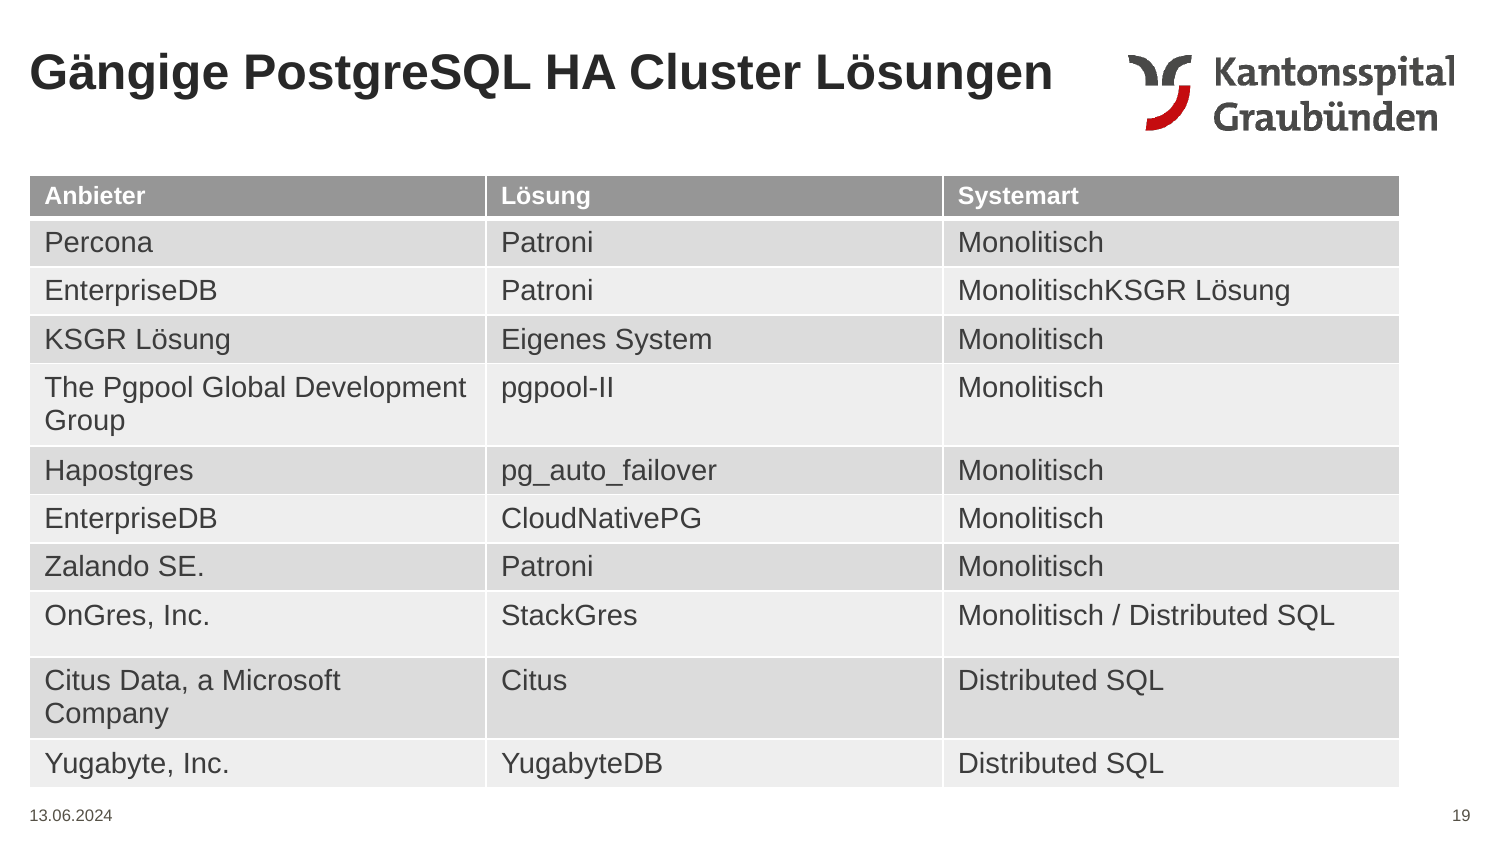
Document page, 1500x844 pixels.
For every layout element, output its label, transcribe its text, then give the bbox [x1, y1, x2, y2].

table_cell Monolitisch [944, 221, 1399, 266]
table_cell Distributed SQL [944, 658, 1399, 738]
table_cell EnterpriseDB [30, 268, 485, 314]
table_cell Monolitisch / Distributed SQL [944, 592, 1399, 656]
table_cell Citus Data, a Microsoft Company [30, 658, 485, 738]
table_cell CloudNativePG [487, 495, 942, 542]
table_cell Patroni [487, 221, 942, 266]
table_cell The Pgpool Global Development Group [30, 364, 485, 445]
table_cell Monolitisch [944, 447, 1399, 494]
table_cell YugabyteDB [487, 740, 942, 787]
table_cell Hapostgres [30, 447, 485, 494]
table_cell Citus [487, 658, 942, 738]
table_cell pg_auto_failover [487, 447, 942, 494]
table_cell Distributed SQL [944, 740, 1399, 787]
table_cell Zalando SE. [30, 544, 485, 590]
table_cell KSGR Lösung [30, 316, 485, 363]
table_header Systemart [944, 176, 1399, 216]
table_cell Monolitisch [944, 316, 1399, 363]
slide_number 19 [1316, 799, 1471, 830]
table_header Anbieter [30, 176, 485, 216]
list Gängige PostgreSQL HA Cluster Lösungen [29, 32, 1117, 157]
table_cell OnGres, Inc. [30, 592, 485, 656]
table_cell Patroni [487, 544, 942, 590]
picture [1128, 55, 1454, 131]
table_cell Monolitisch [944, 544, 1399, 590]
table_cell Monolitisch [944, 364, 1399, 445]
table_cell EnterpriseDB [30, 495, 485, 542]
table_cell MonolitischKSGR Lösung [944, 268, 1399, 314]
table_cell StackGres [487, 592, 942, 656]
table_cell Yugabyte, Inc. [30, 740, 485, 787]
table_cell Monolitisch [944, 495, 1399, 542]
table_cell Percona [30, 221, 485, 266]
table_cell Patroni [487, 268, 942, 314]
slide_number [29, 799, 296, 830]
table_cell pgpool-II [487, 364, 942, 445]
table_cell Eigenes System [487, 316, 942, 363]
table_header Lösung [487, 176, 942, 216]
